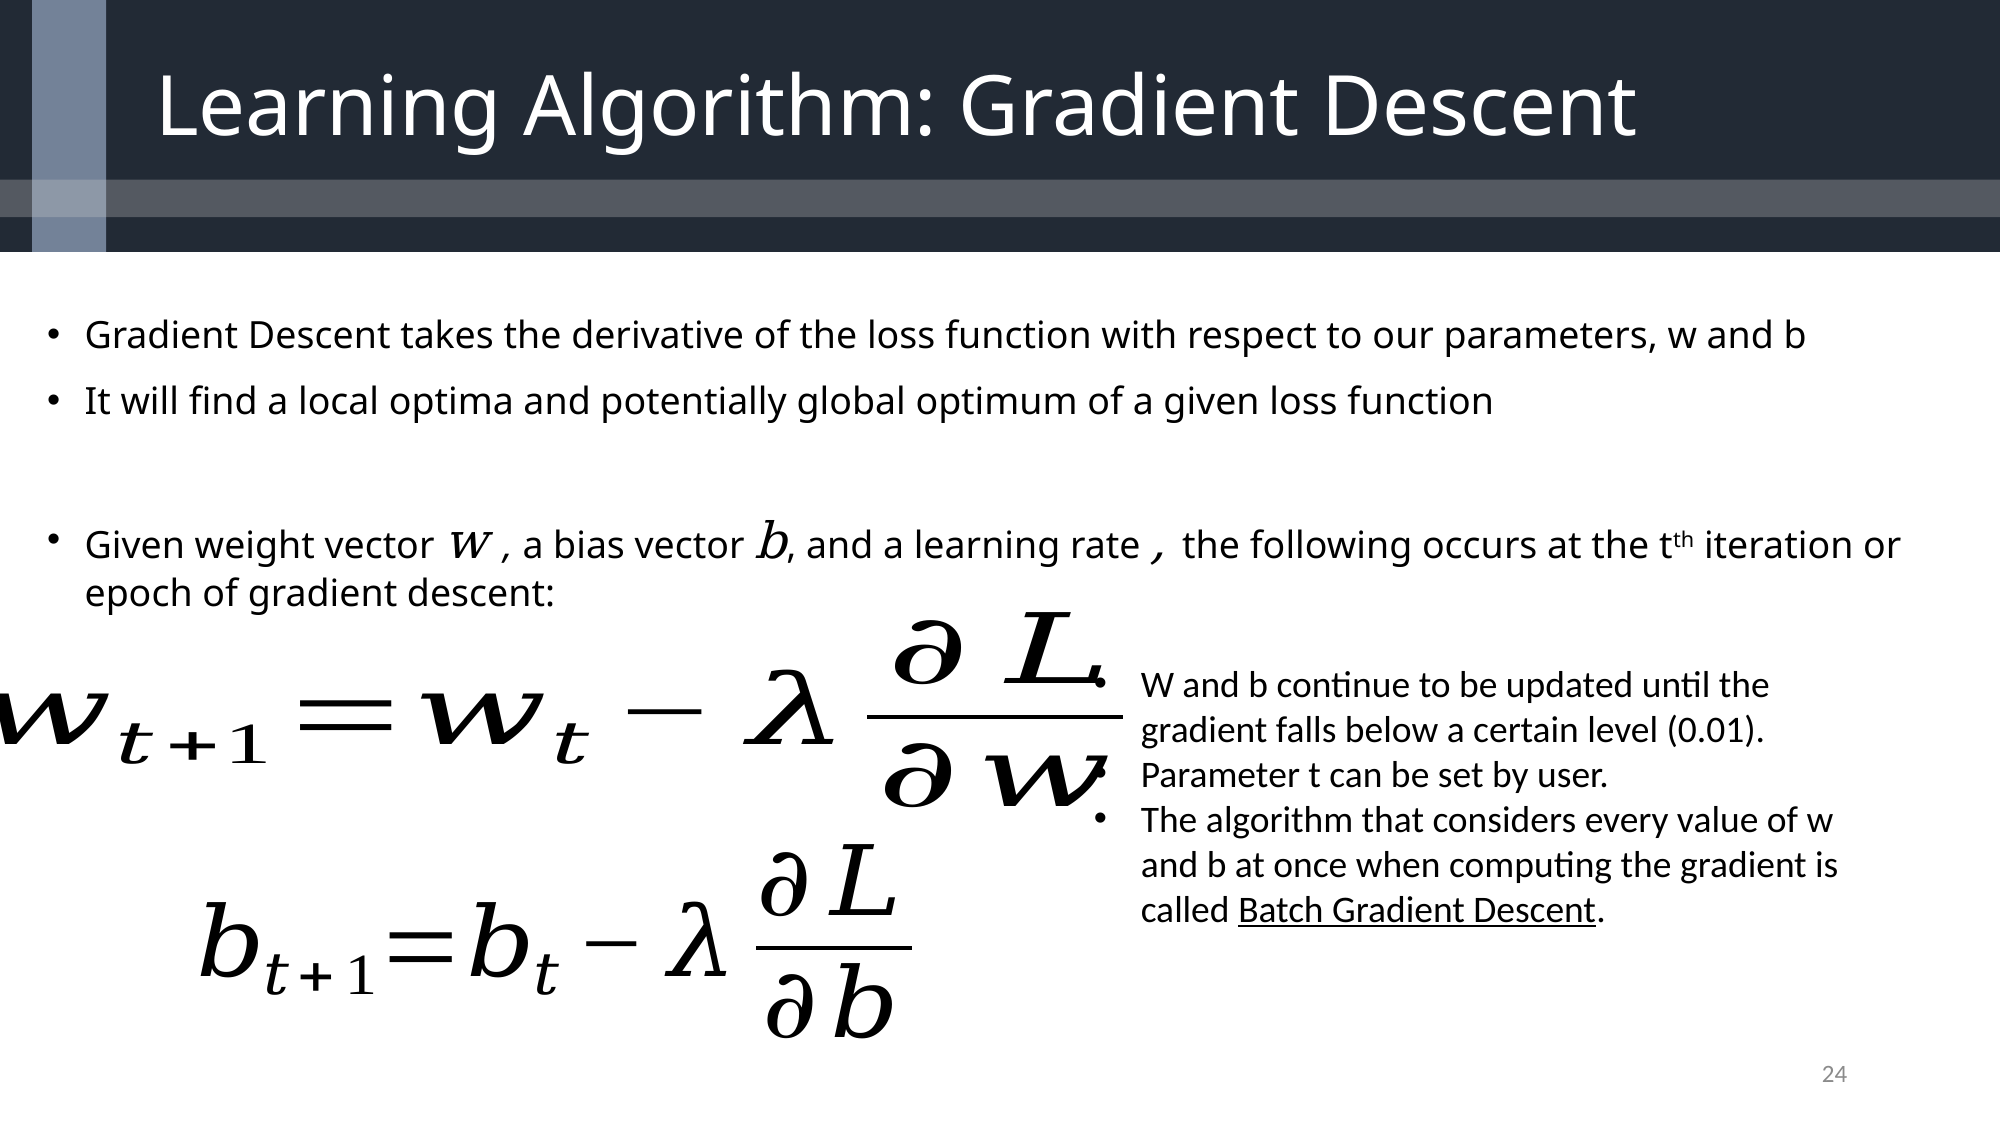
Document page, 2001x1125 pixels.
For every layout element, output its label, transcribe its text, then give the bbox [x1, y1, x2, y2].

text_box [0, 218, 31, 253]
text_box [31, 0, 107, 178]
text_box [31, 218, 107, 253]
slide_number 24 [1412, 1042, 1863, 1103]
text_box W and b continue to be updated until the gradient falls below a certain level (0.01). Parameter t can be set by user. The algorithm that considers every value of w and b at once when computing the gradient is called Batch Gradient Descent. [1079, 562, 1894, 983]
text_box [107, 218, 2000, 253]
text_box [107, 0, 2000, 178]
title Learning Algorithm: Gradient Descent [140, 29, 1928, 178]
text_box [0, 0, 31, 178]
text_box [0, 178, 2000, 218]
